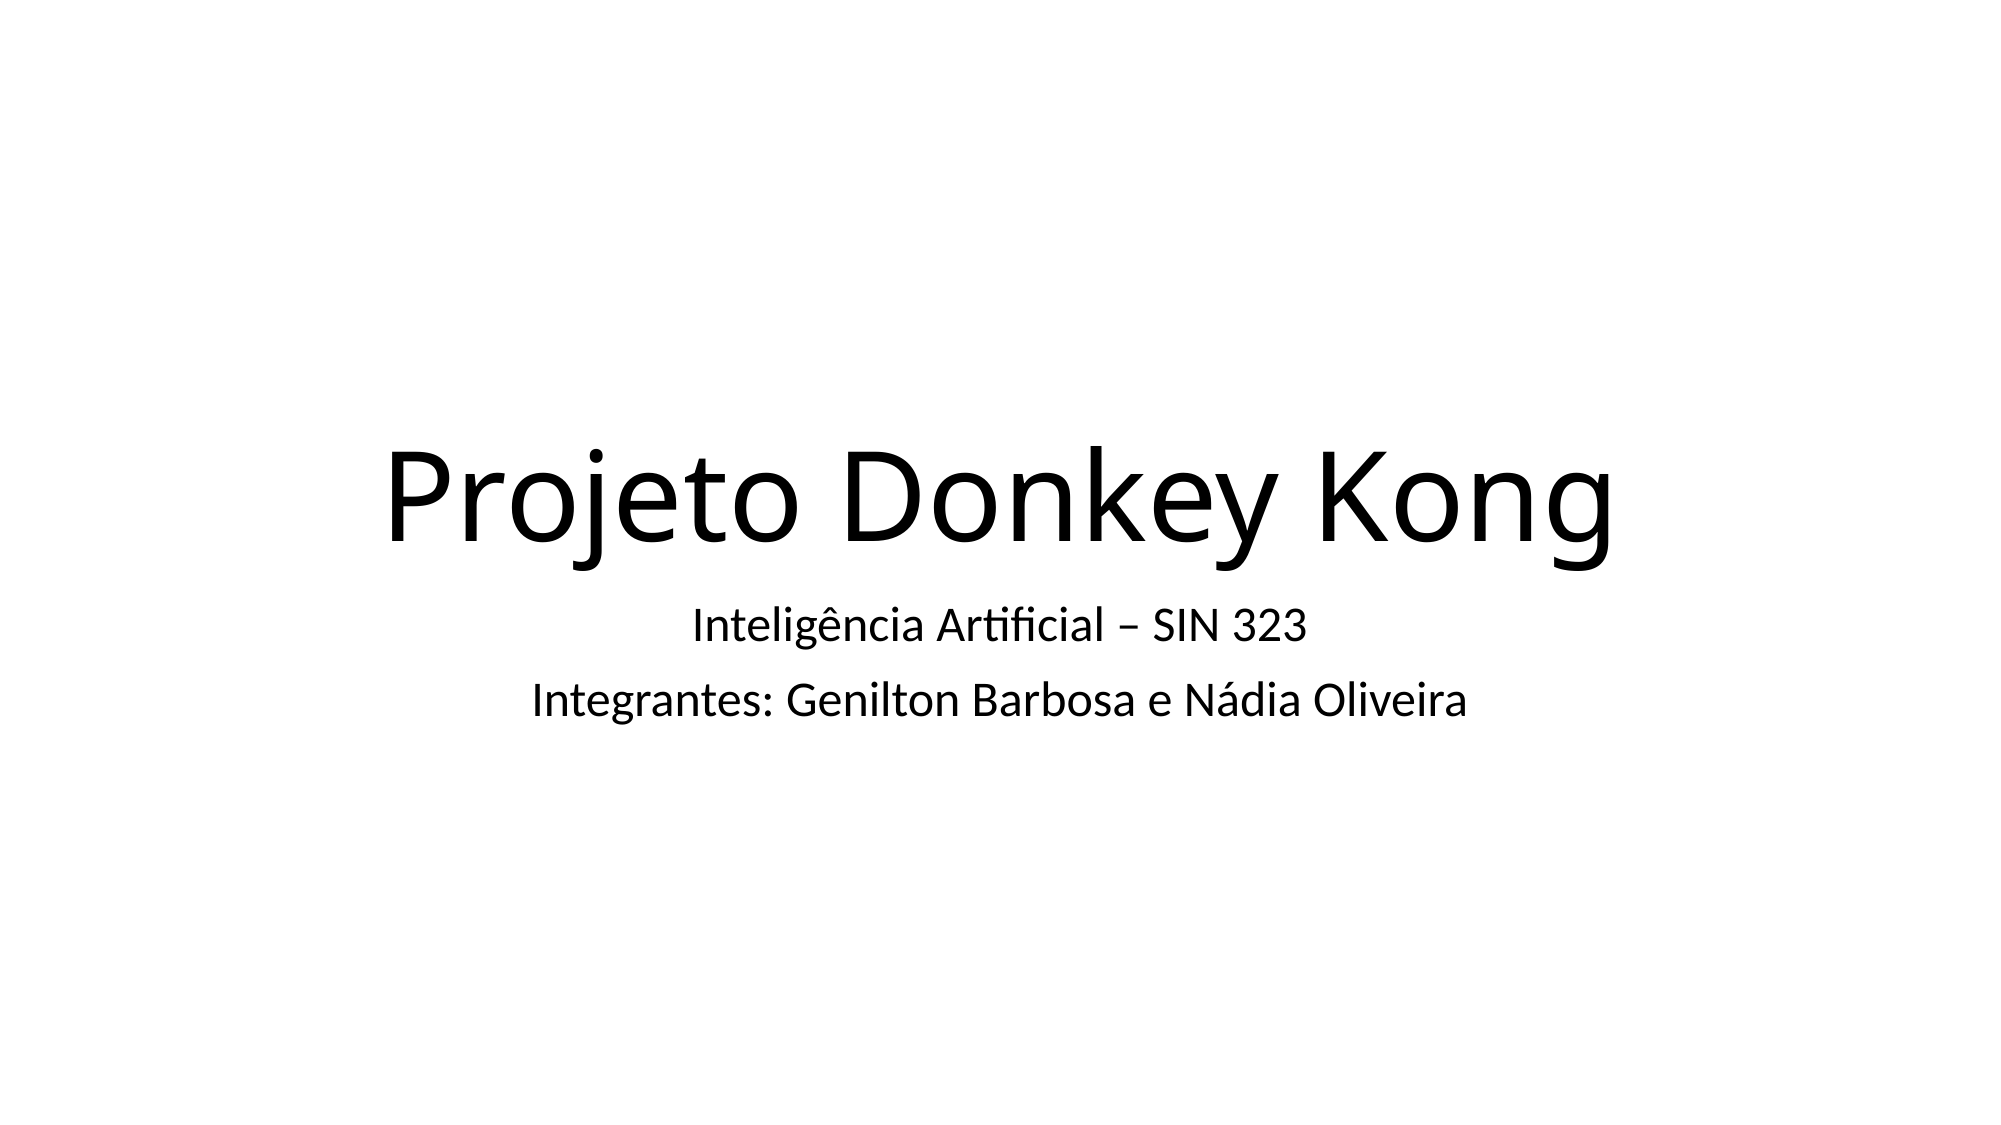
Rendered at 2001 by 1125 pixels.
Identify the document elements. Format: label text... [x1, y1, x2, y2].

title Projeto Donkey Kong [249, 184, 1750, 576]
subtitle Inteligência Artificial – SIN 323 Integrantes: Genilton Barbosa e Nádia Oliveira [249, 590, 1750, 863]
